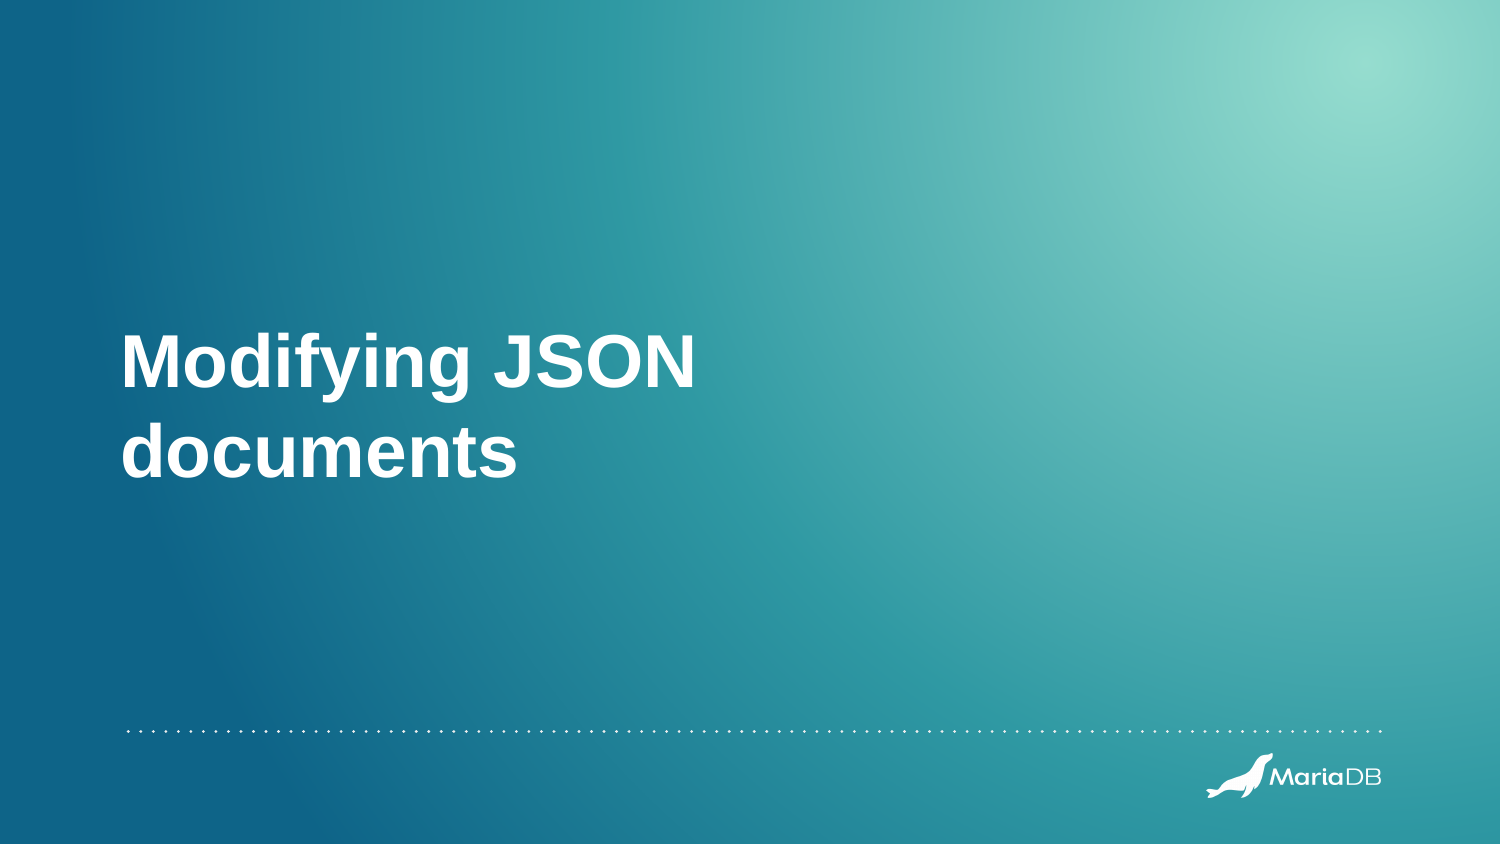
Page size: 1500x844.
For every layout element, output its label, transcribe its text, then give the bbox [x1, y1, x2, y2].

title Modifying JSON documents [105, 170, 1092, 508]
picture [0, 0, 1500, 844]
